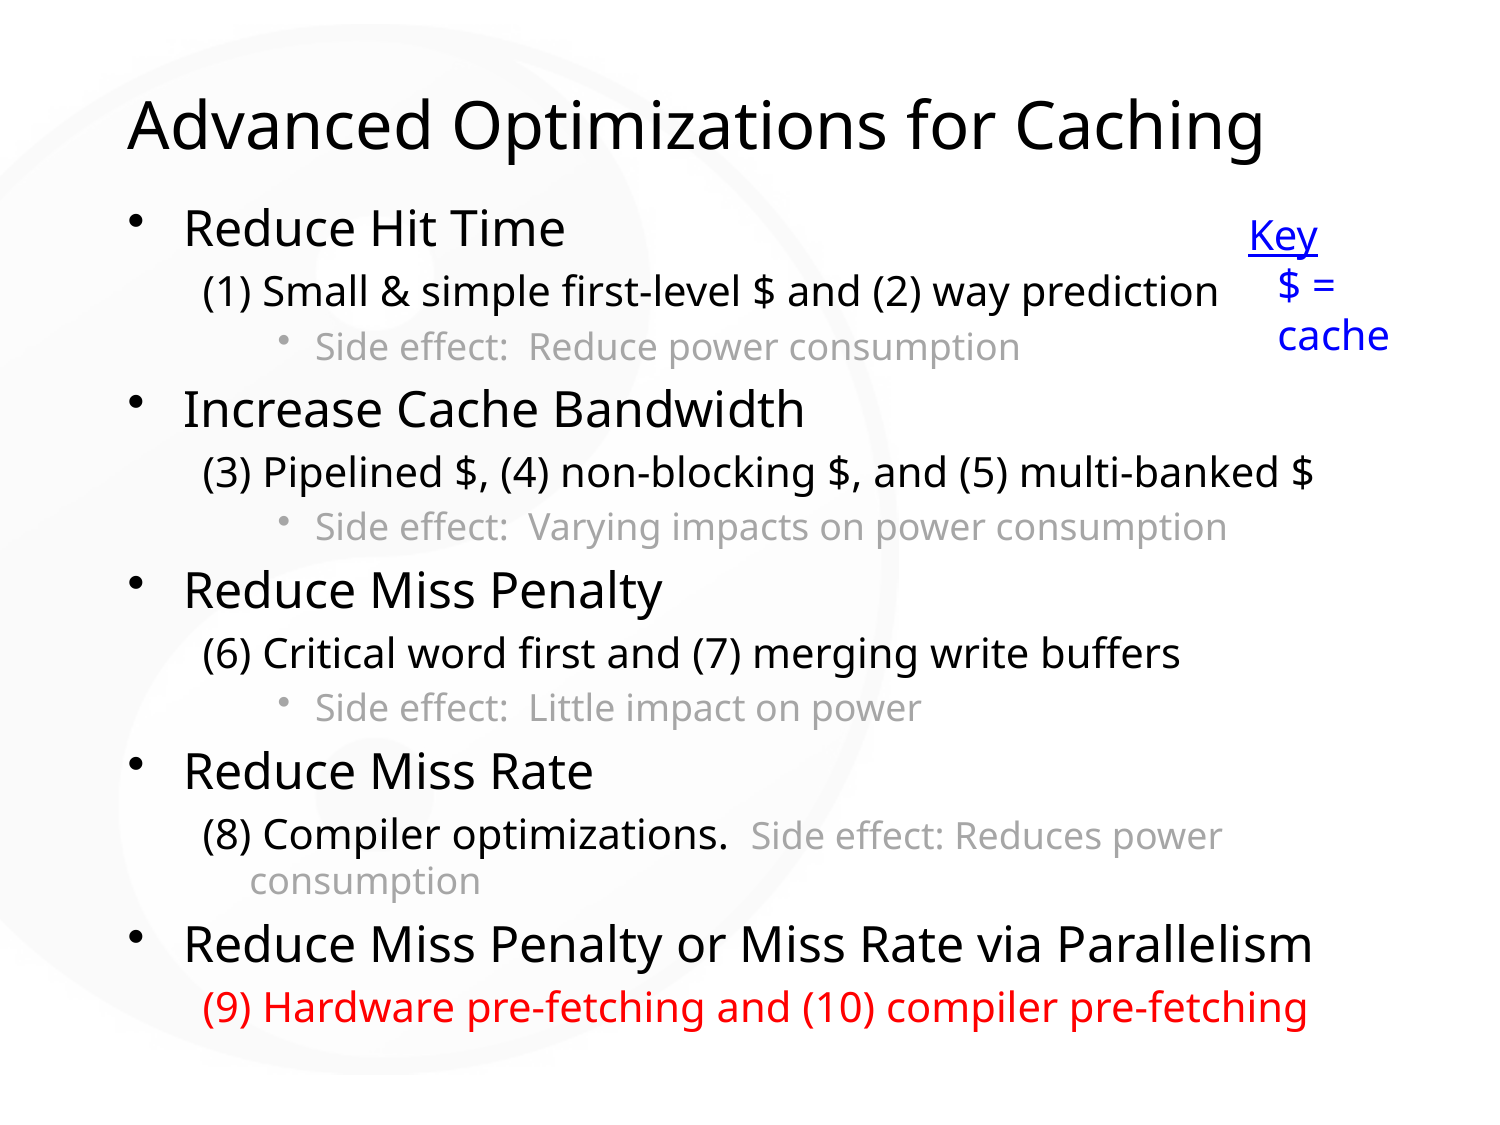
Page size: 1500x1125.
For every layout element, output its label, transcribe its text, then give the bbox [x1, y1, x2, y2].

title Advanced Optimizations for Caching [112, 60, 1388, 186]
text_box Key $ = cache [1233, 201, 1467, 367]
list Reduce Hit Time (1) Small & simple first-level $ and (2) way prediction Side effect: Reduce power consumption Increase Cache Bandwidth (3) Pipelined $, (4) non-blocking $, and (5) multi-banked $ Side effect: Varying impacts on power consumption Reduce Miss Penalty (6) Critical word first and (7) merging write buffers Side effect: Little impact on power Reduce Miss Rate (8) Compiler optimizations. Side effect: Reduces power consumption Reduce Miss Penalty or Miss Rate via Parallelism (9) Hardware pre-fetching and (10) compiler pre-fetching [112, 189, 1388, 1026]
